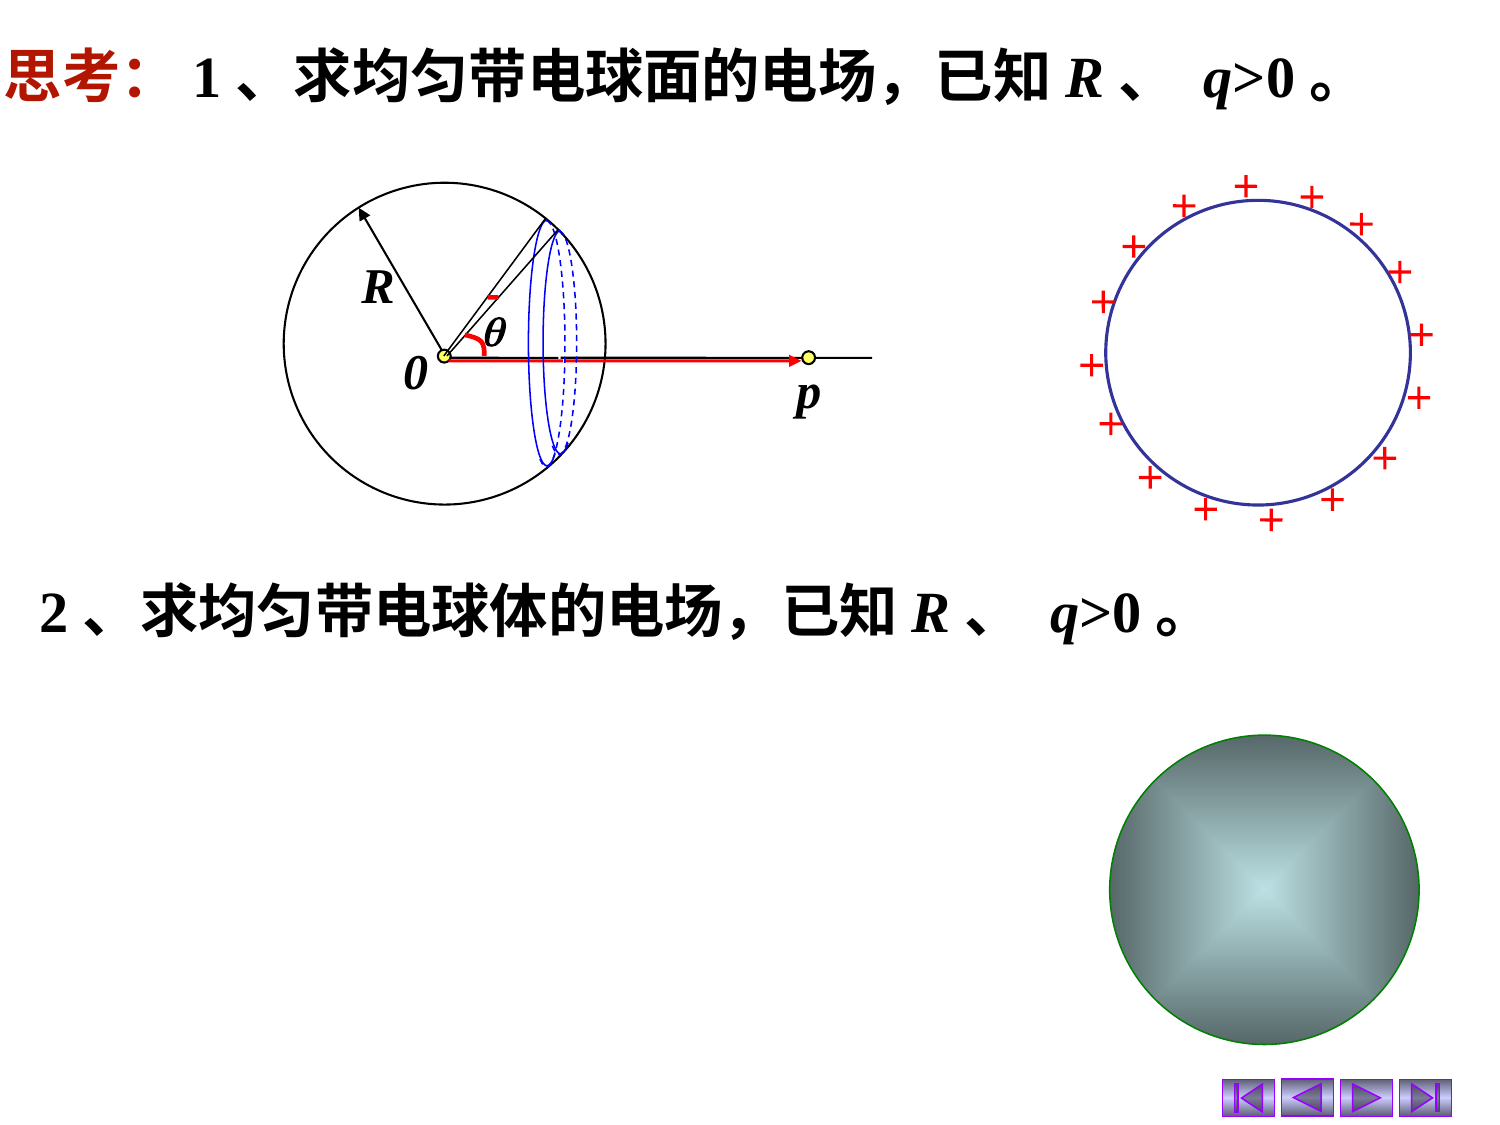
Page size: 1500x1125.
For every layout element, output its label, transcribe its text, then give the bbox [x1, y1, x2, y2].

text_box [283, 182, 873, 505]
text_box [1080, 175, 1433, 532]
text_box [1109, 735, 1420, 1045]
text_box 思考：1、求均匀带电球面的电场，已知R、 q>0。 [0, 31, 1383, 117]
text_box 2、求均匀带电球体的电场，已知R、 q>0。 [8, 567, 1230, 653]
